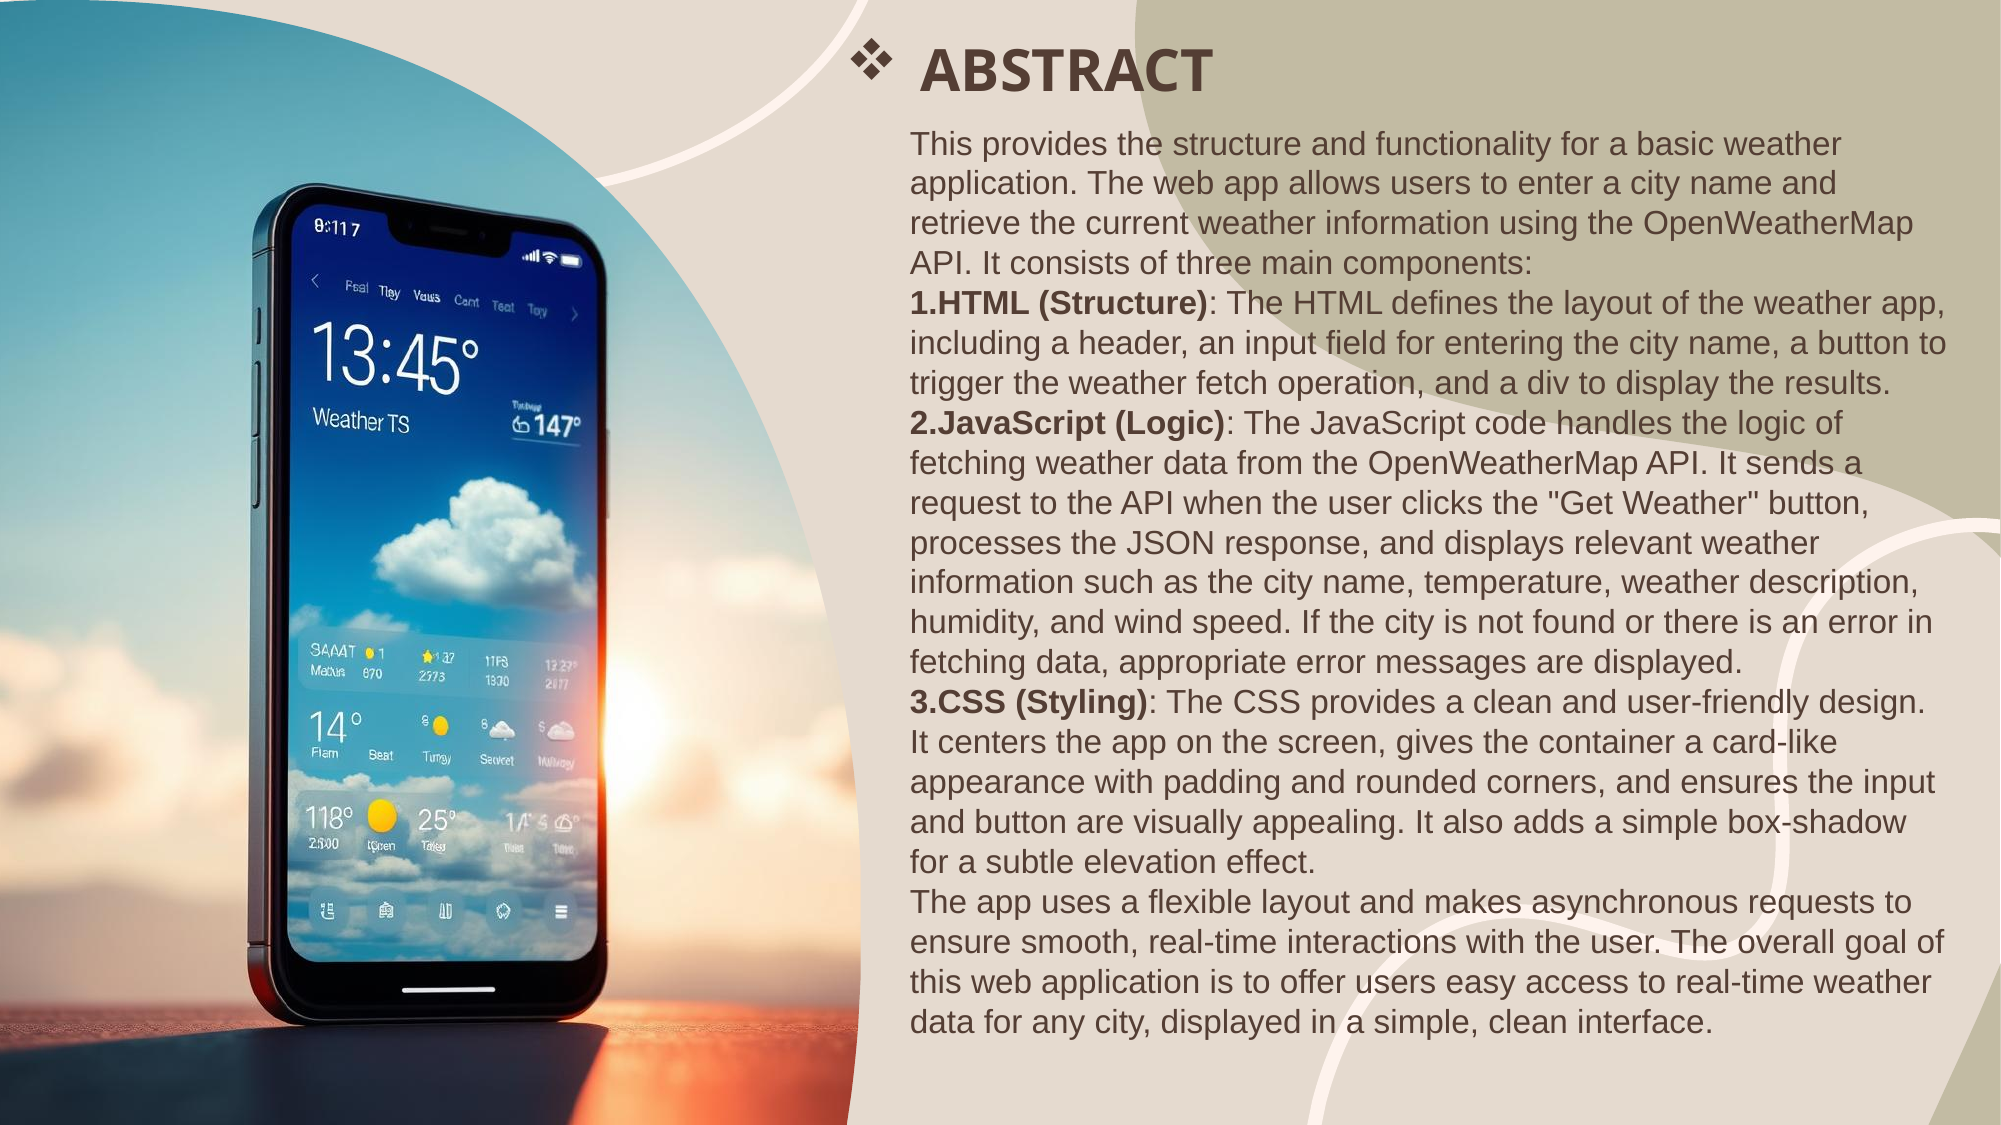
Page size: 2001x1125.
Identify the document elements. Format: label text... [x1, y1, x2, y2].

title ABSTRACT [861, 0, 1855, 110]
picture [0, 0, 861, 1125]
list This provides the structure and functionality for a basic weather application. The web app allows users to enter a city name and retrieve the current weather information using the OpenWeatherMap API. It consists of three main components: HTML (Structure): The HTML defines the layout of the weather app, including a header, an input field for entering the city name, a button to trigger the weather fetch operation, and a div to display the results. JavaScript (Logic): The JavaScript code handles the logic of fetching weather data from the OpenWeatherMap API. It sends a request to the API when the user clicks the "Get Weather" button, processes the JSON response, and displays relevant weather information such as the city name, temperature, weather description, humidity, and wind speed. If the city is not found or there is an error in fetching data, appropriate error messages are displayed. CSS (Styling): The CSS provides a clean and user-friendly design. It centers the app on the screen, gives the container a card-like appearance with padding and rounded corners, and ensures the input and button are visually appealing. It also adds a simple box-shadow for a subtle elevation effect. The app uses a flexible layout and makes asynchronous requests to ensure smooth, real-time interactions with the user. The overall goal of this web application is to offer users easy access to real-time weather data for any city, displayed in a simple, clean interface. [895, 114, 1967, 1093]
